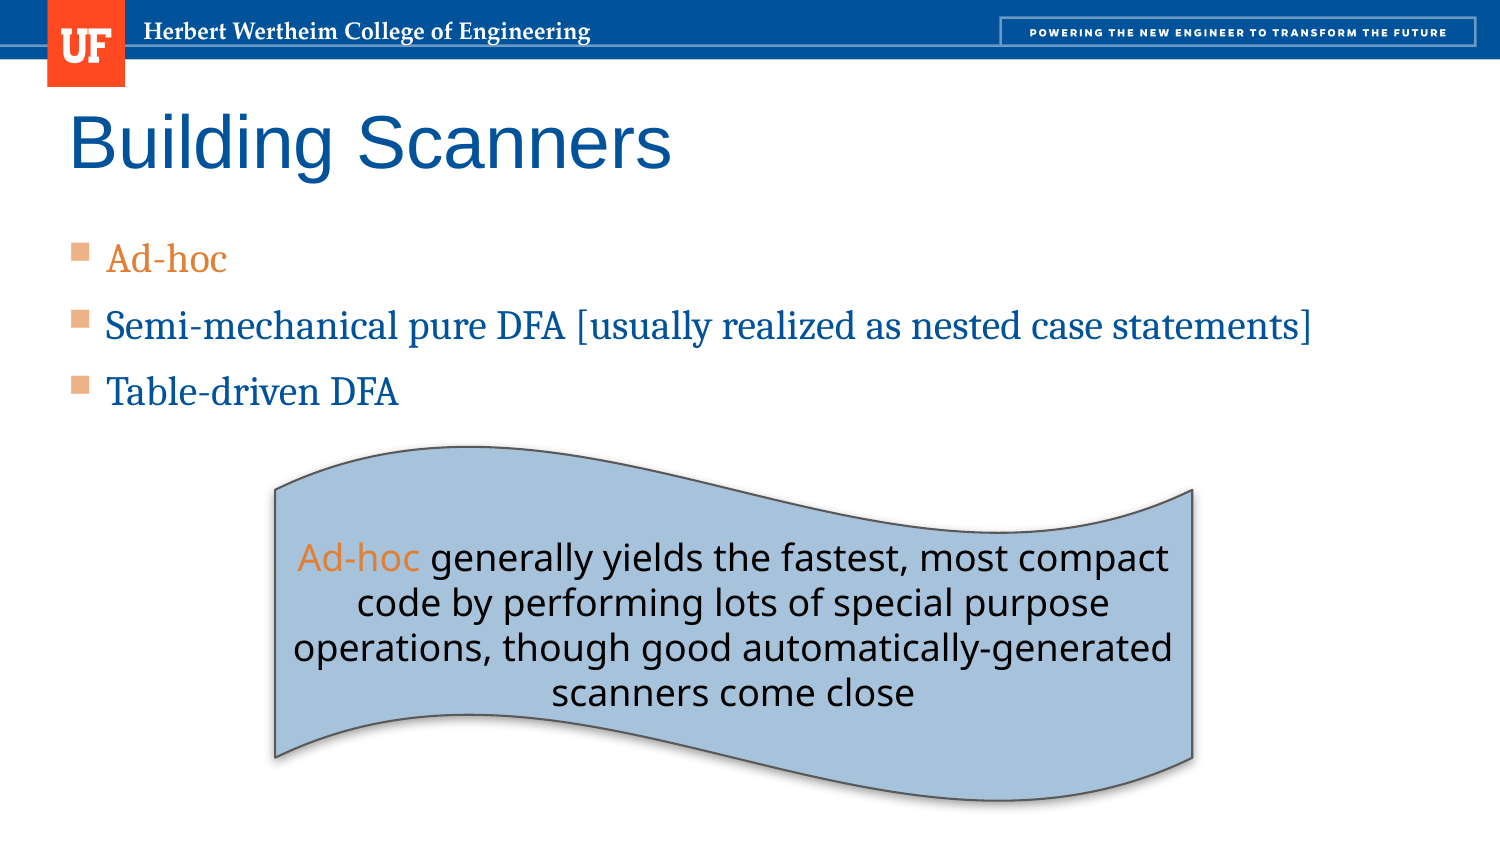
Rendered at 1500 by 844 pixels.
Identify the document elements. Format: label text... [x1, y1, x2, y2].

title Building Scanners [53, 86, 1414, 223]
text_box Ad-hoc generally yields the fastest, most compact code by performing lots of special purpose operations, though good automatically-generated scanners come close [274, 445, 1194, 802]
list Ad-hoc Semi-mechanical pure DFA [usually realized as nested case statements] Table-driven DFA [53, 223, 1447, 803]
picture [0, 0, 1500, 87]
